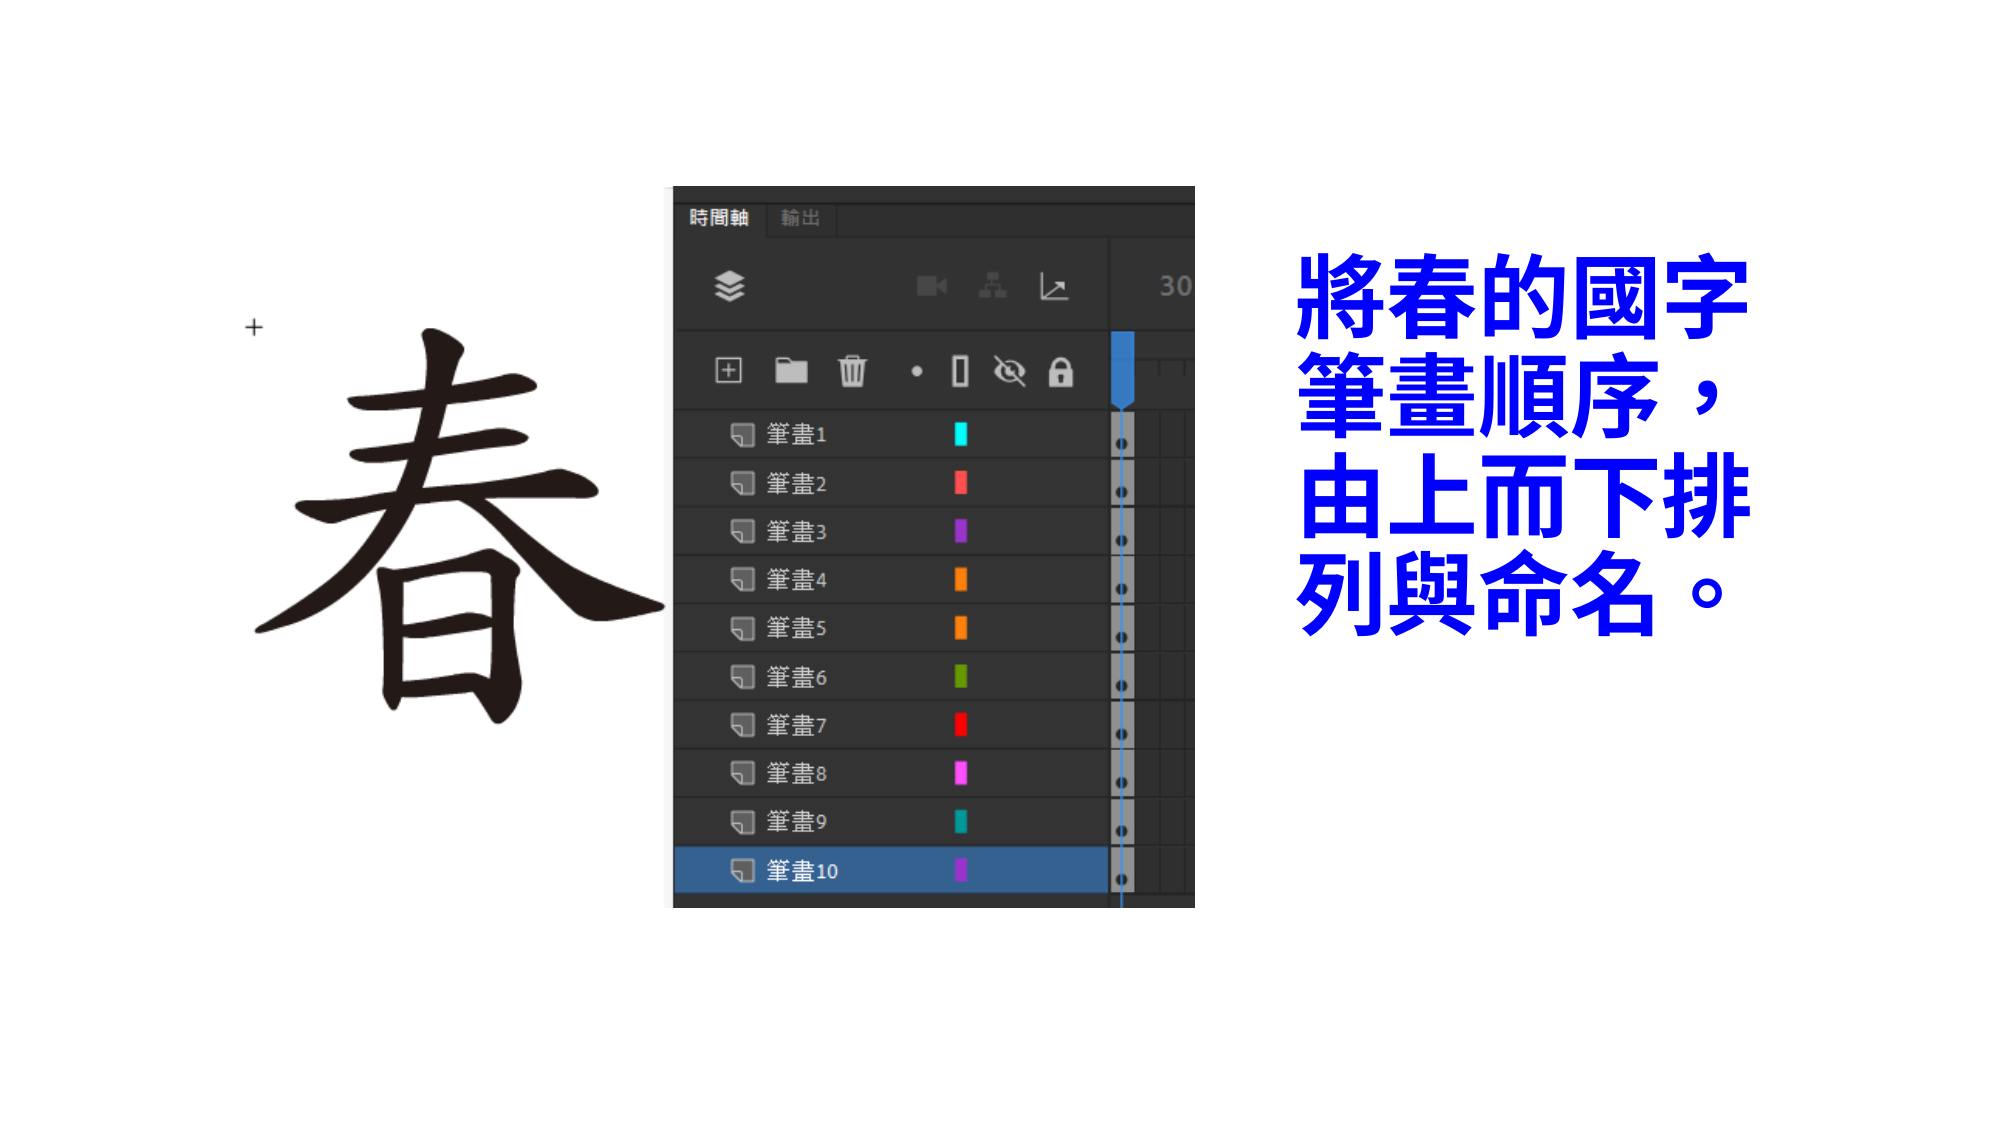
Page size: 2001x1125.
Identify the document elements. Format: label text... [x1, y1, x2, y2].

title 將春的國字筆畫順序，由上而下排列與命名。 [1280, 30, 1839, 871]
picture [222, 186, 1195, 908]
